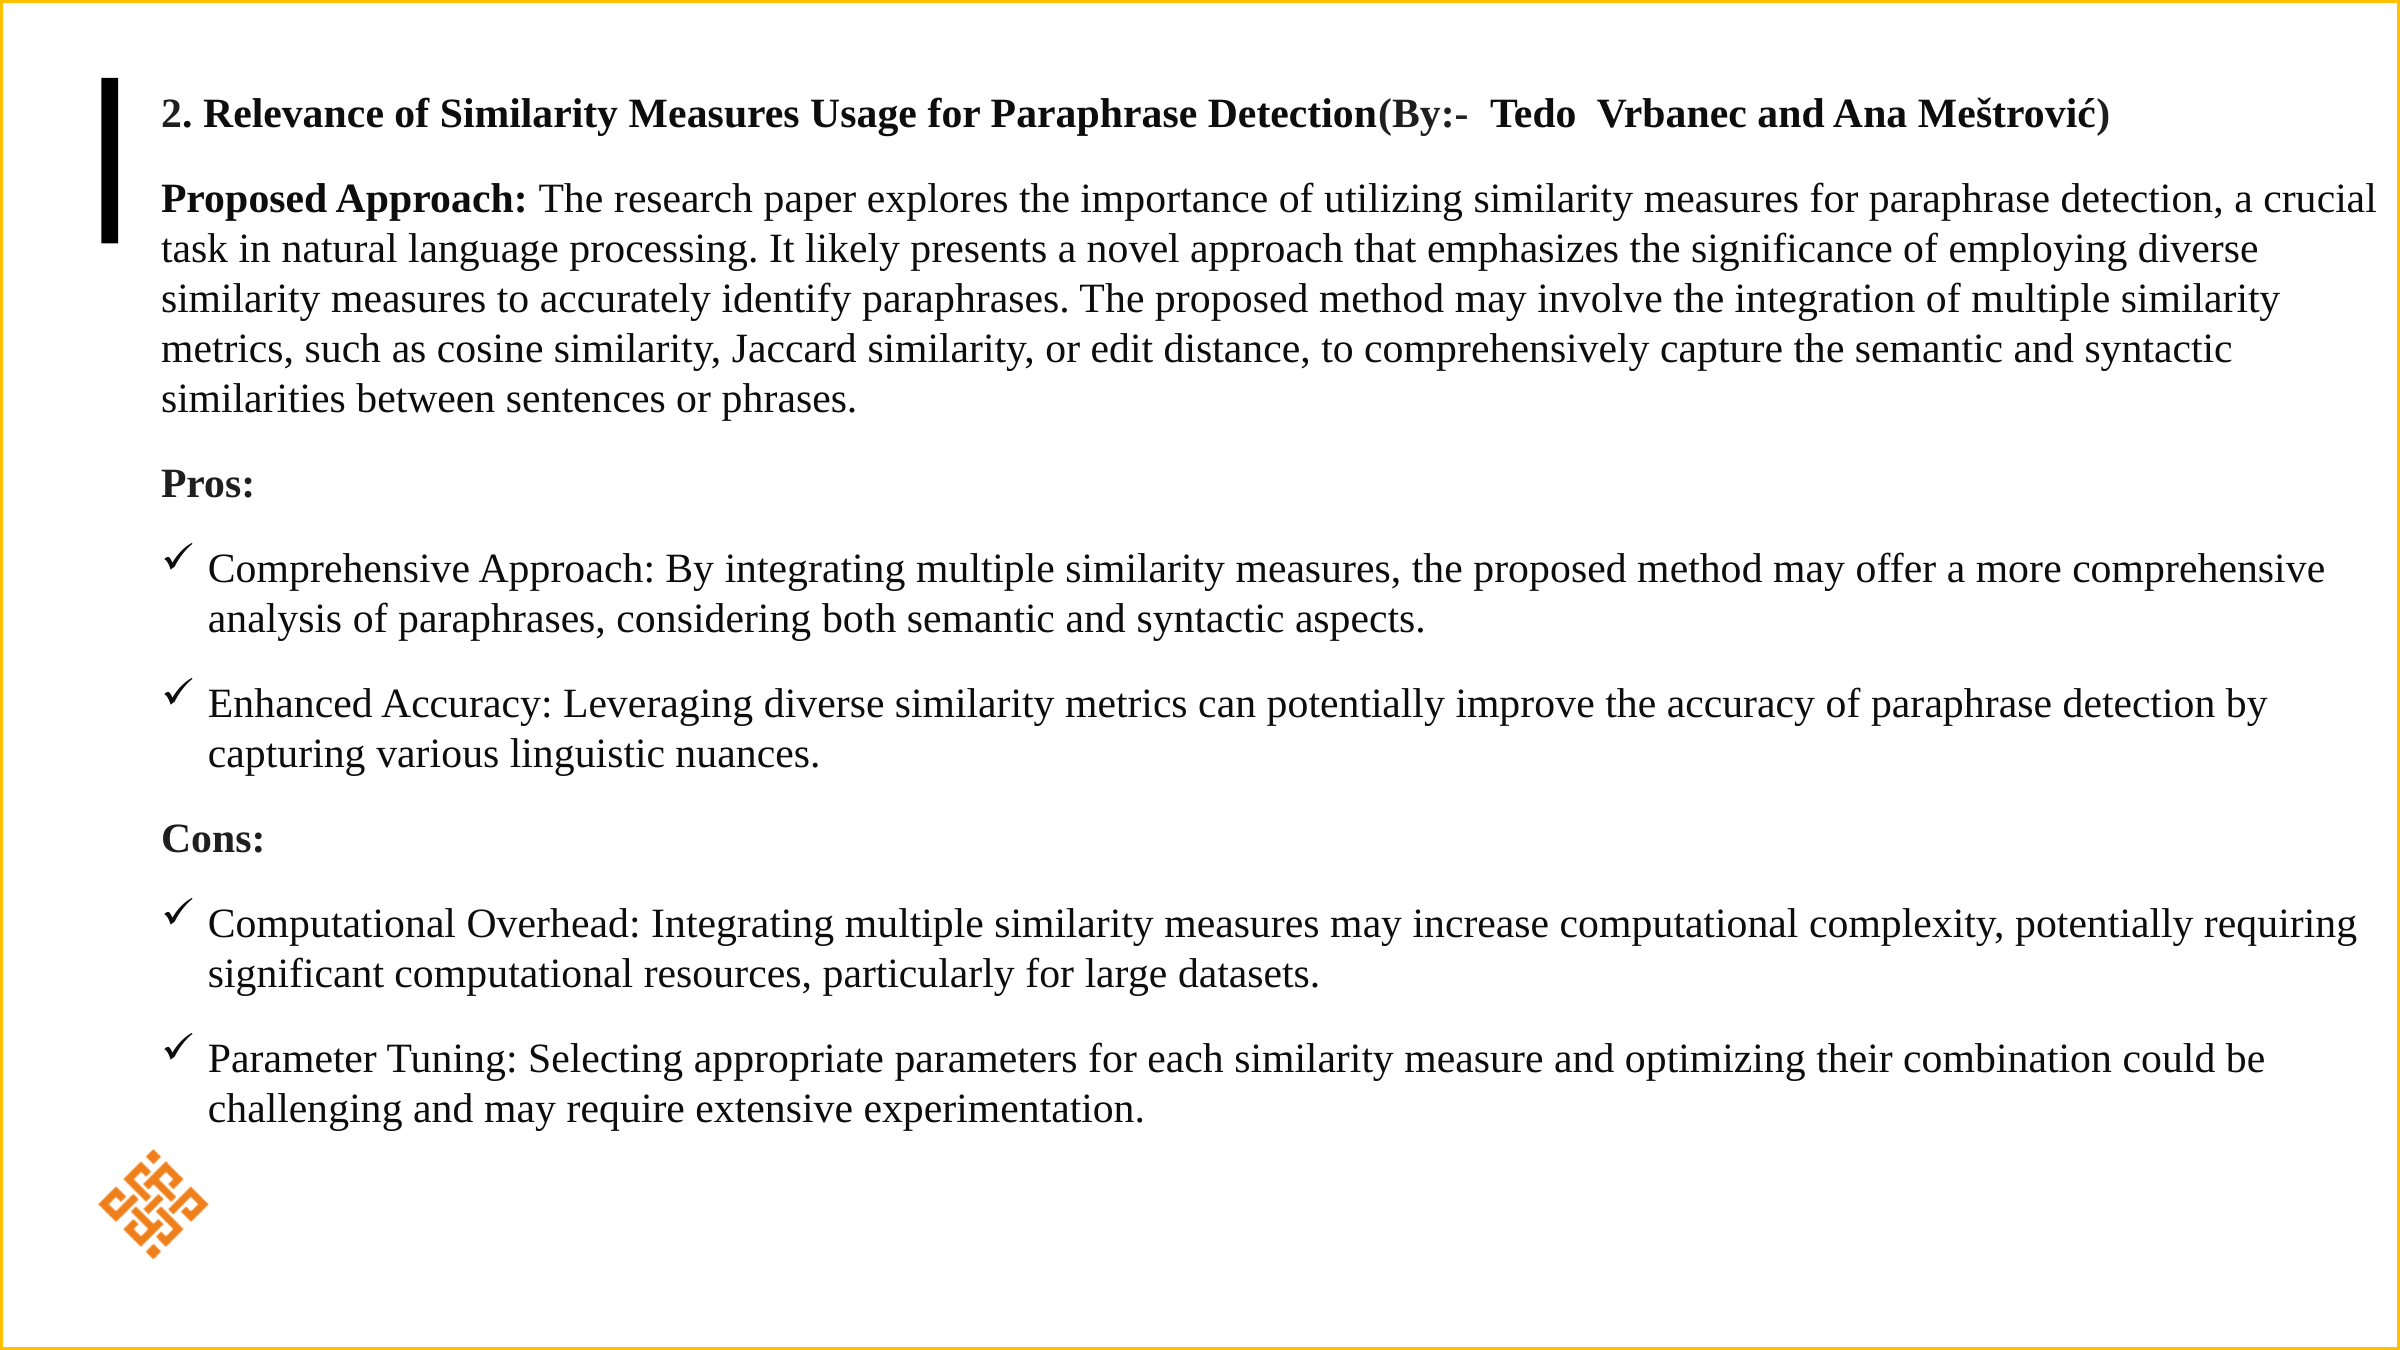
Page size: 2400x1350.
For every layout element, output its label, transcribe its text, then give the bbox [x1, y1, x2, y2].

picture [75, 1058, 235, 1350]
list 2. Relevance of Similarity Measures Usage for Paraphrase Detection(By:- Tedo Vrbanec and Ana Meštrović) Proposed Approach: The research paper explores the importance of utilizing similarity measures for paraphrase detection, a crucial task in natural language processing. It likely presents a novel approach that emphasizes the significance of employing diverse similarity measures to accurately identify paraphrases. The proposed method may involve the integration of multiple similarity metrics, such as cosine similarity, Jaccard similarity, or edit distance, to comprehensively capture the semantic and syntactic similarities between sentences or phrases. Pros: Comprehensive Approach: By integrating multiple similarity measures, the proposed method may offer a more comprehensive analysis of paraphrases, considering both semantic and syntactic aspects. Enhanced Accuracy: Leveraging diverse similarity metrics can potentially improve the accuracy of paraphrase detection by capturing various linguistic nuances. Cons: Computational Overhead: Integrating multiple similarity measures may increase computational complexity, potentially requiring significant computational resources, particularly for large datasets. Parameter Tuning: Selecting appropriate parameters for each similarity measure and optimizing their combination could be challenging and may require extensive experimentation. [143, 76, 2400, 1244]
